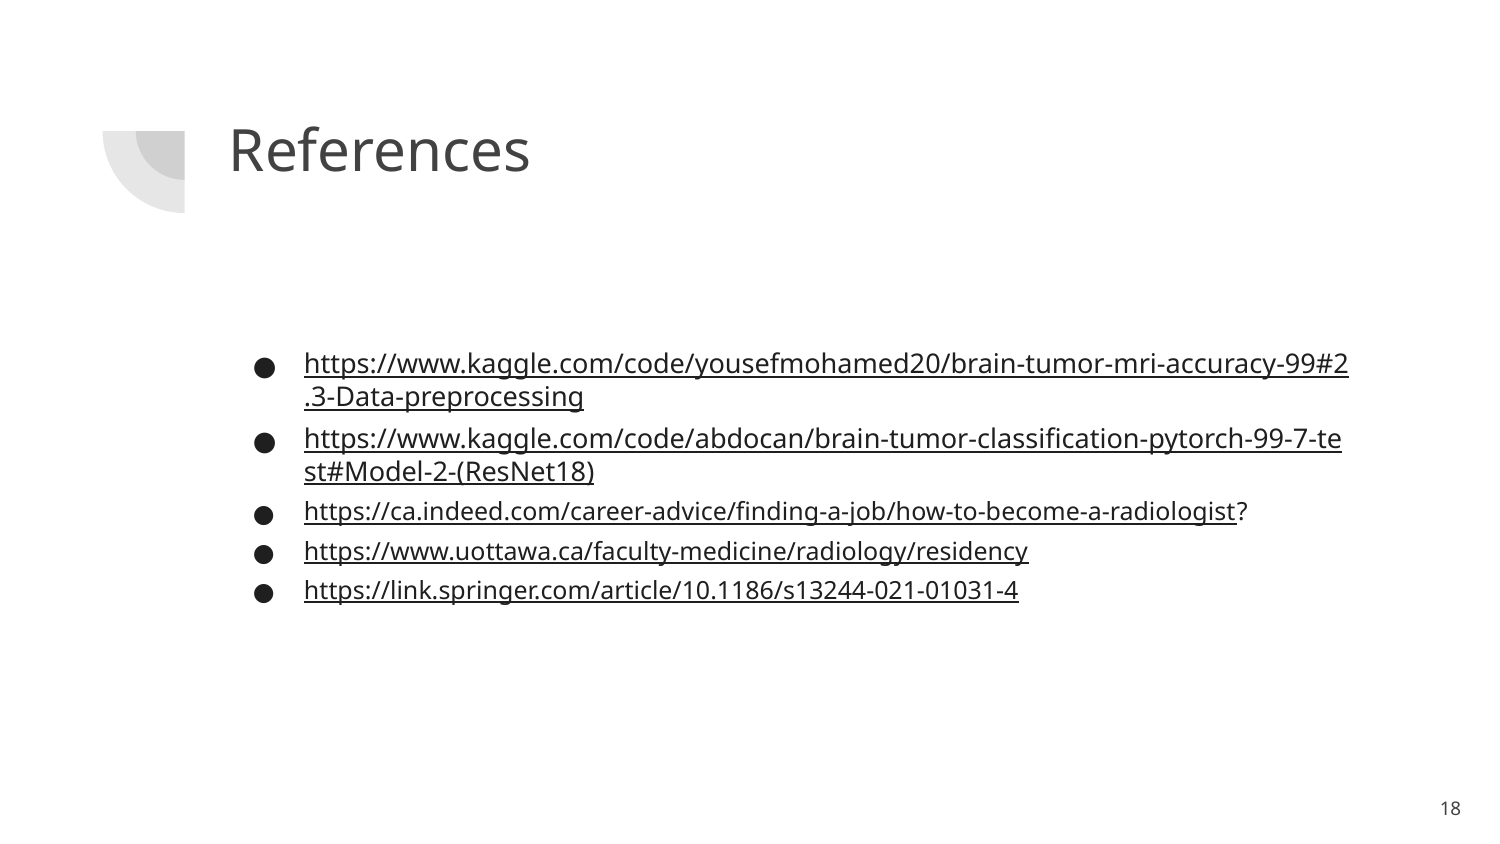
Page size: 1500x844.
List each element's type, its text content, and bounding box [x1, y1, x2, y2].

title References [213, 98, 1368, 263]
slide_number ‹#› [1386, 777, 1477, 842]
list https://www.kaggle.com/code/yousefmohamed20/brain-tumor-mri-accuracy-99#2.3-Data-preprocessing https://www.kaggle.com/code/abdocan/brain-tumor-classification-pytorch-99-7-test#Model-2-(ResNet18) https://ca.indeed.com/career-advice/finding-a-job/how-to-become-a-radiologist? https://www.uottawa.ca/faculty-medicine/radiology/residency https://link.springer.com/article/10.1186/s13244-021-01031-4 [213, 326, 1368, 744]
